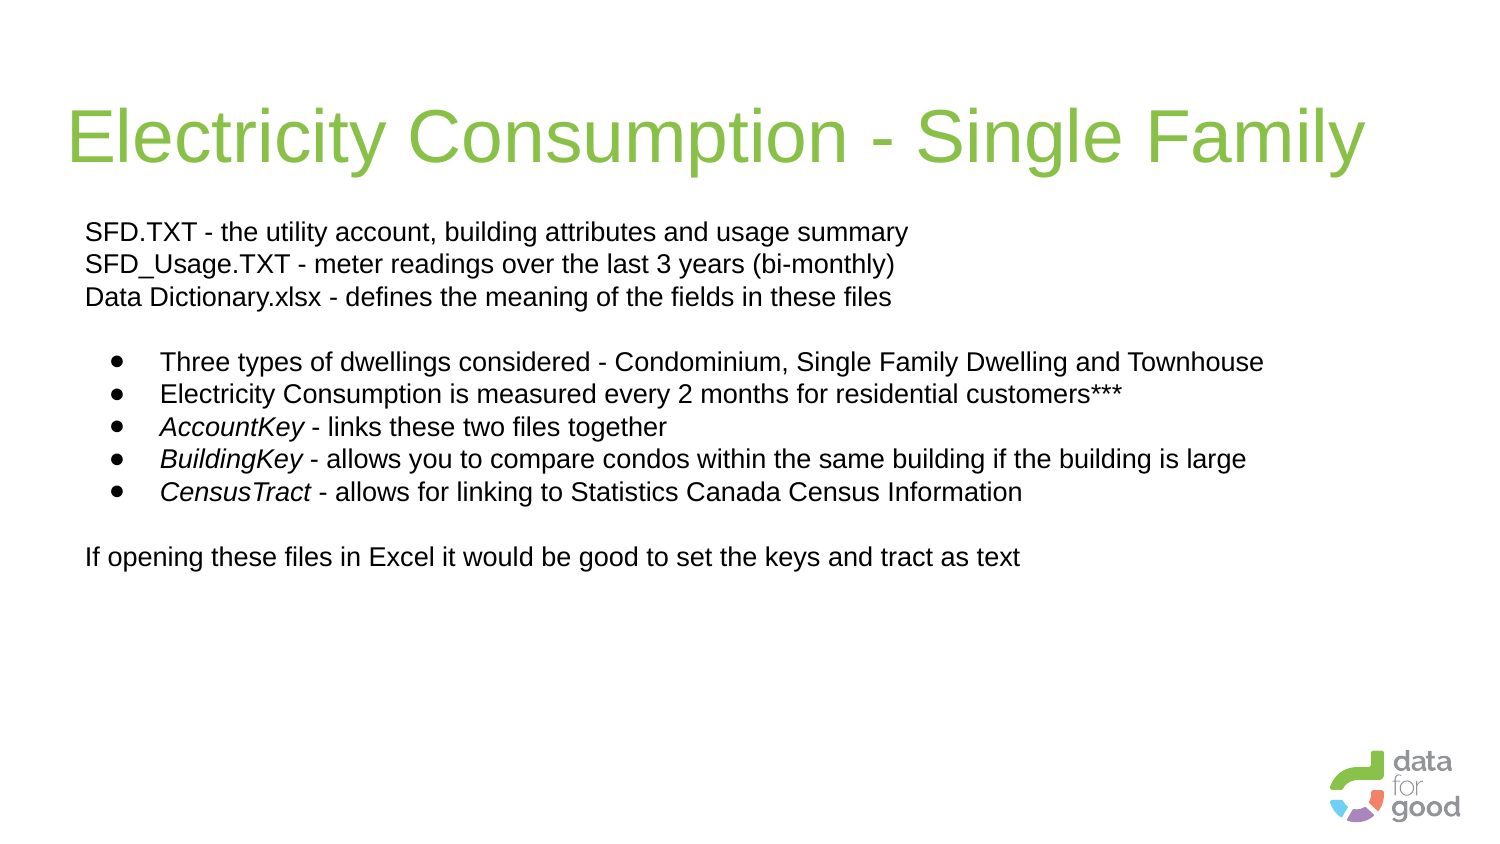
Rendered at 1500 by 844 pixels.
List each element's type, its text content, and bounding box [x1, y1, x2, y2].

title Electricity Consumption - Single Family [51, 72, 1449, 167]
text_box SFD.TXT - the utility account, building attributes and usage summary SFD_Usage.TXT - meter readings over the last 3 years (bi-monthly) Data Dictionary.xlsx - defines the meaning of the fields in these files Three types of dwellings considered - Condominium, Single Family Dwelling and Townhouse Electricity Consumption is measured every 2 months for residential customers*** AccountKey - links these two files together BuildingKey - allows you to compare condos within the same building if the building is large CensusTract - allows for linking to Statistics Canada Census Information If opening these files in Excel it would be good to set the keys and tract as text [69, 166, 1328, 652]
picture [1314, 706, 1476, 844]
